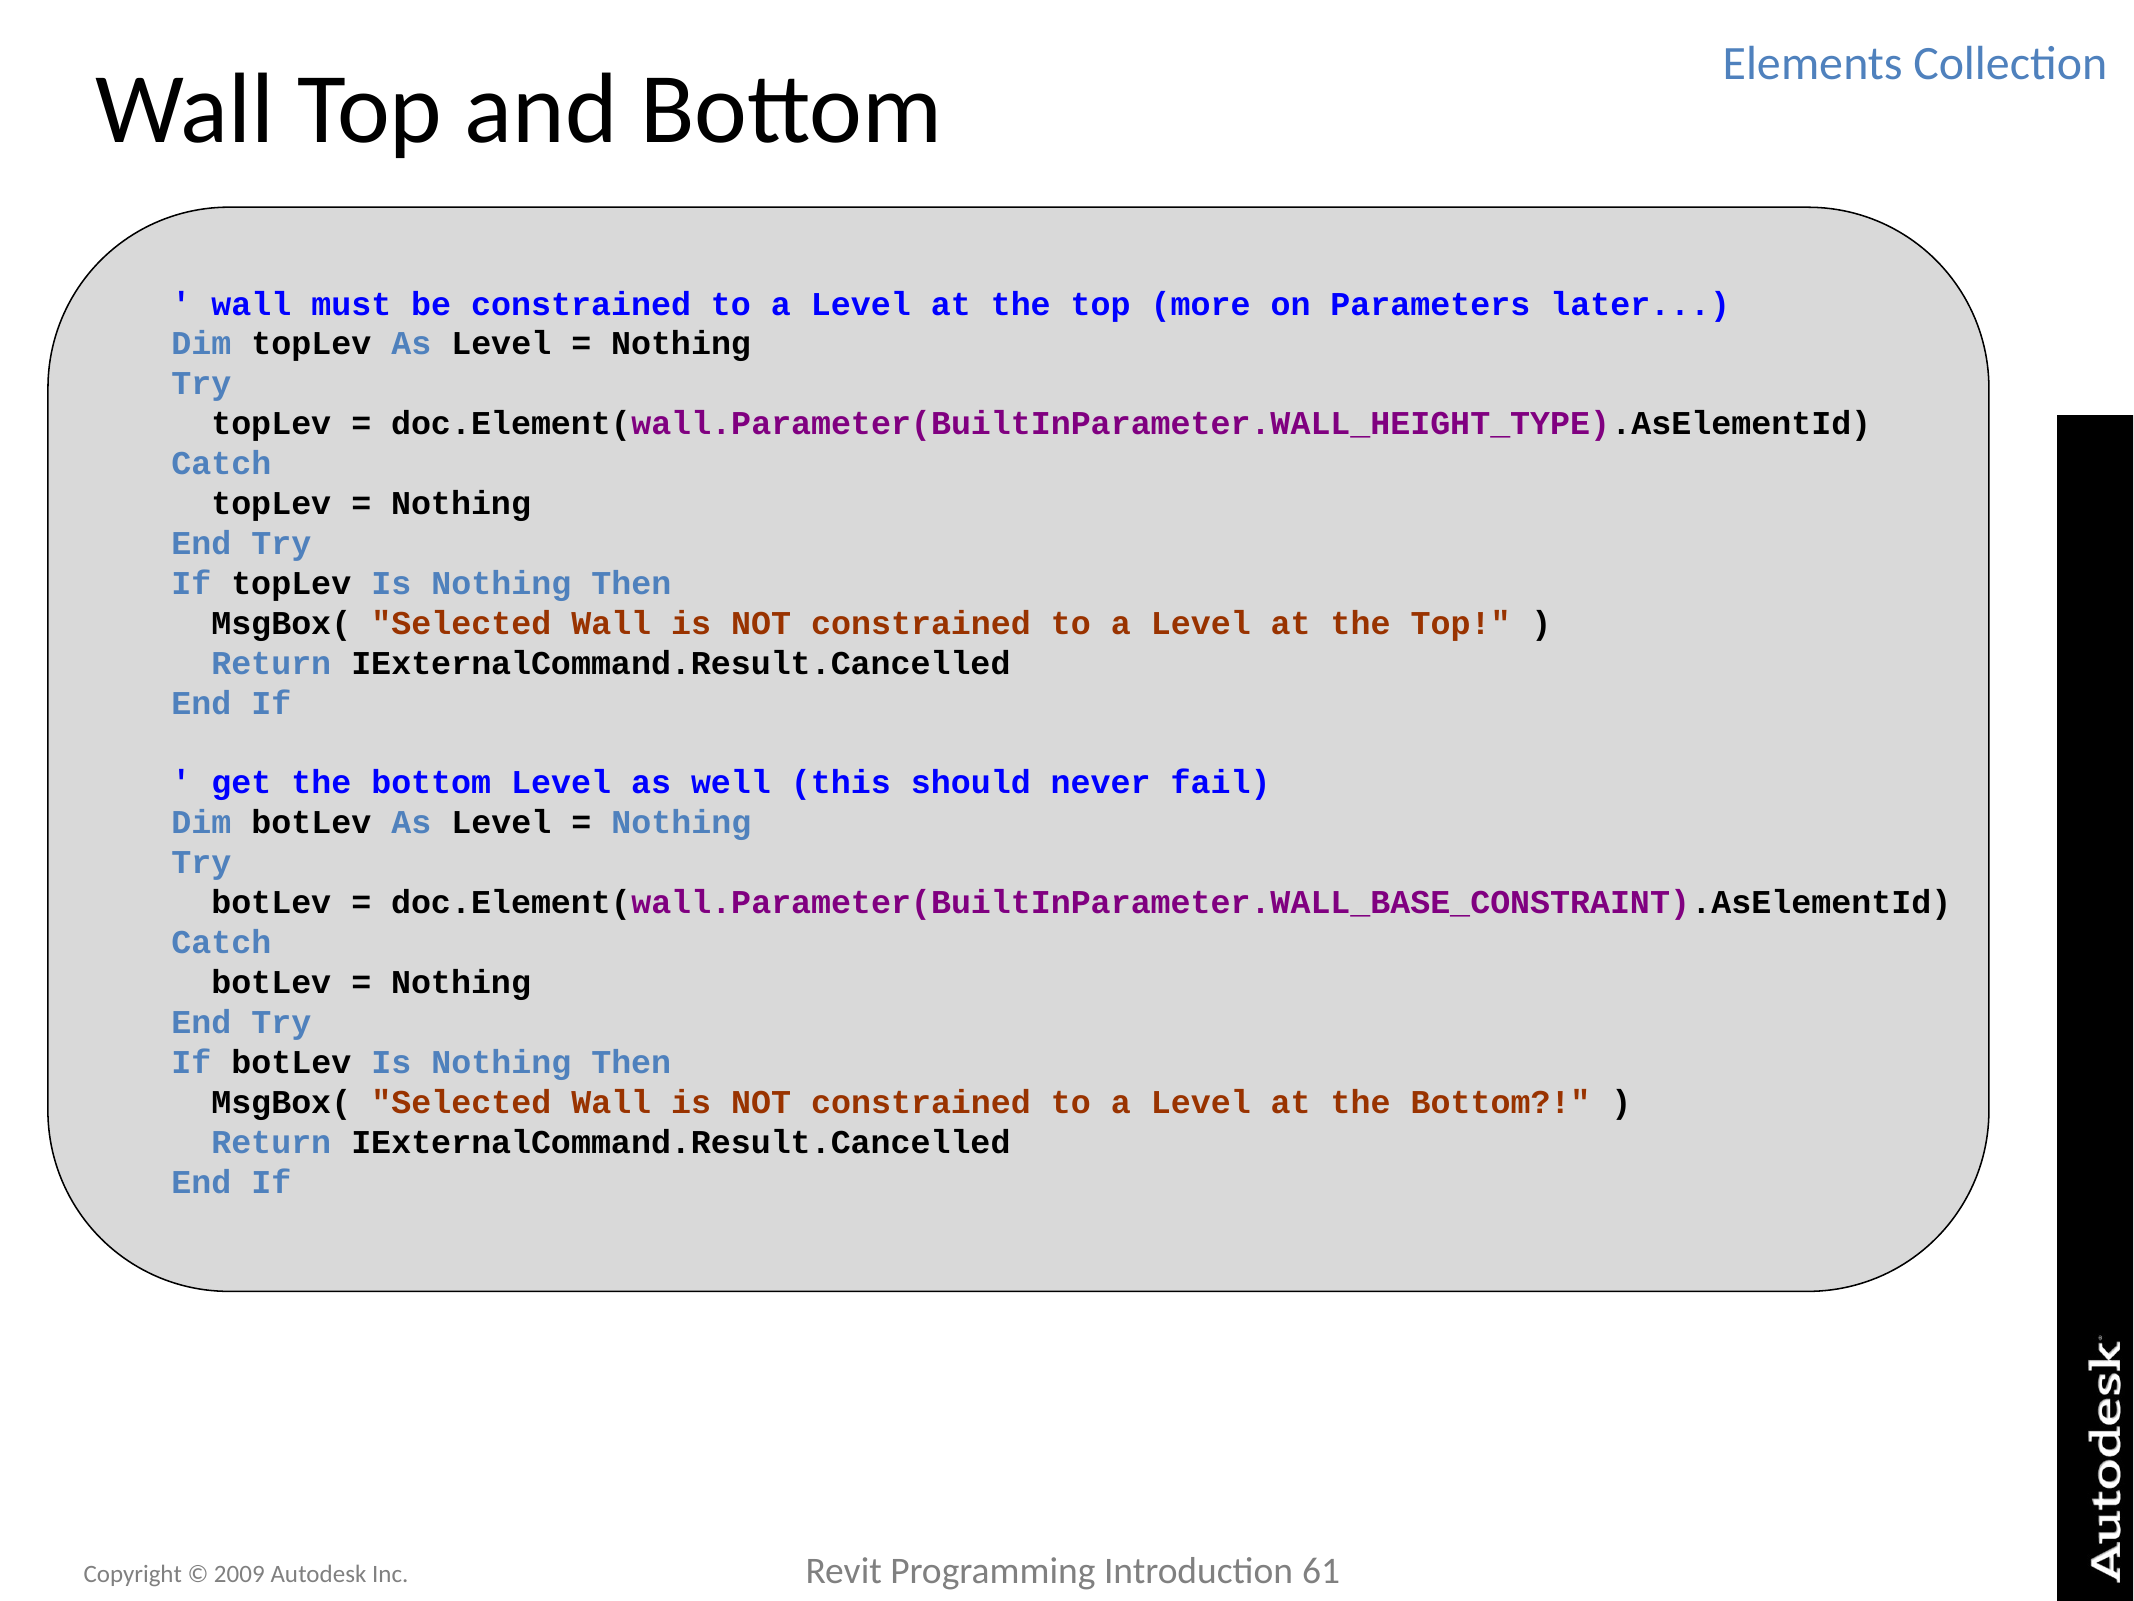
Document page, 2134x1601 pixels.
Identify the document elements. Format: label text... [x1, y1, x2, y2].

picture [2057, 415, 2134, 1601]
text_box [1924, 249, 1946, 270]
list ' wall must be constrained to a Level at the top (more on Parameters later...) Dim topLev As Level = Nothing Try topLev = doc.Element(wall.Parameter(BuiltInParameter.WALL_HEIGHT_TYPE).AsElementId) Catch topLev = Nothing End Try If topLev Is Nothing Then MsgBox( "Selected Wall is NOT constrained to a Level at the Top!" ) Return IExternalCommand.Result.Cancelled End If ' get the bottom Level as well (this should never fail) Dim botLev As Level = Nothing Try botLev = doc.Element(wall.Parameter(BuiltInParameter.WALL_BASE_CONSTRAINT).AsElementId) Catch botLev = Nothing End Try If botLev Is Nothing Then MsgBox( "Selected Wall is NOT constrained to a Level at the Bottom?!" ) Return IExternalCommand.Result.Cancelled End If [150, 270, 1989, 1238]
title Wall Top and Bottom [74, 31, 1924, 299]
text_box Elements Collection [1637, 31, 2108, 90]
text_box [47, 294, 1937, 1292]
